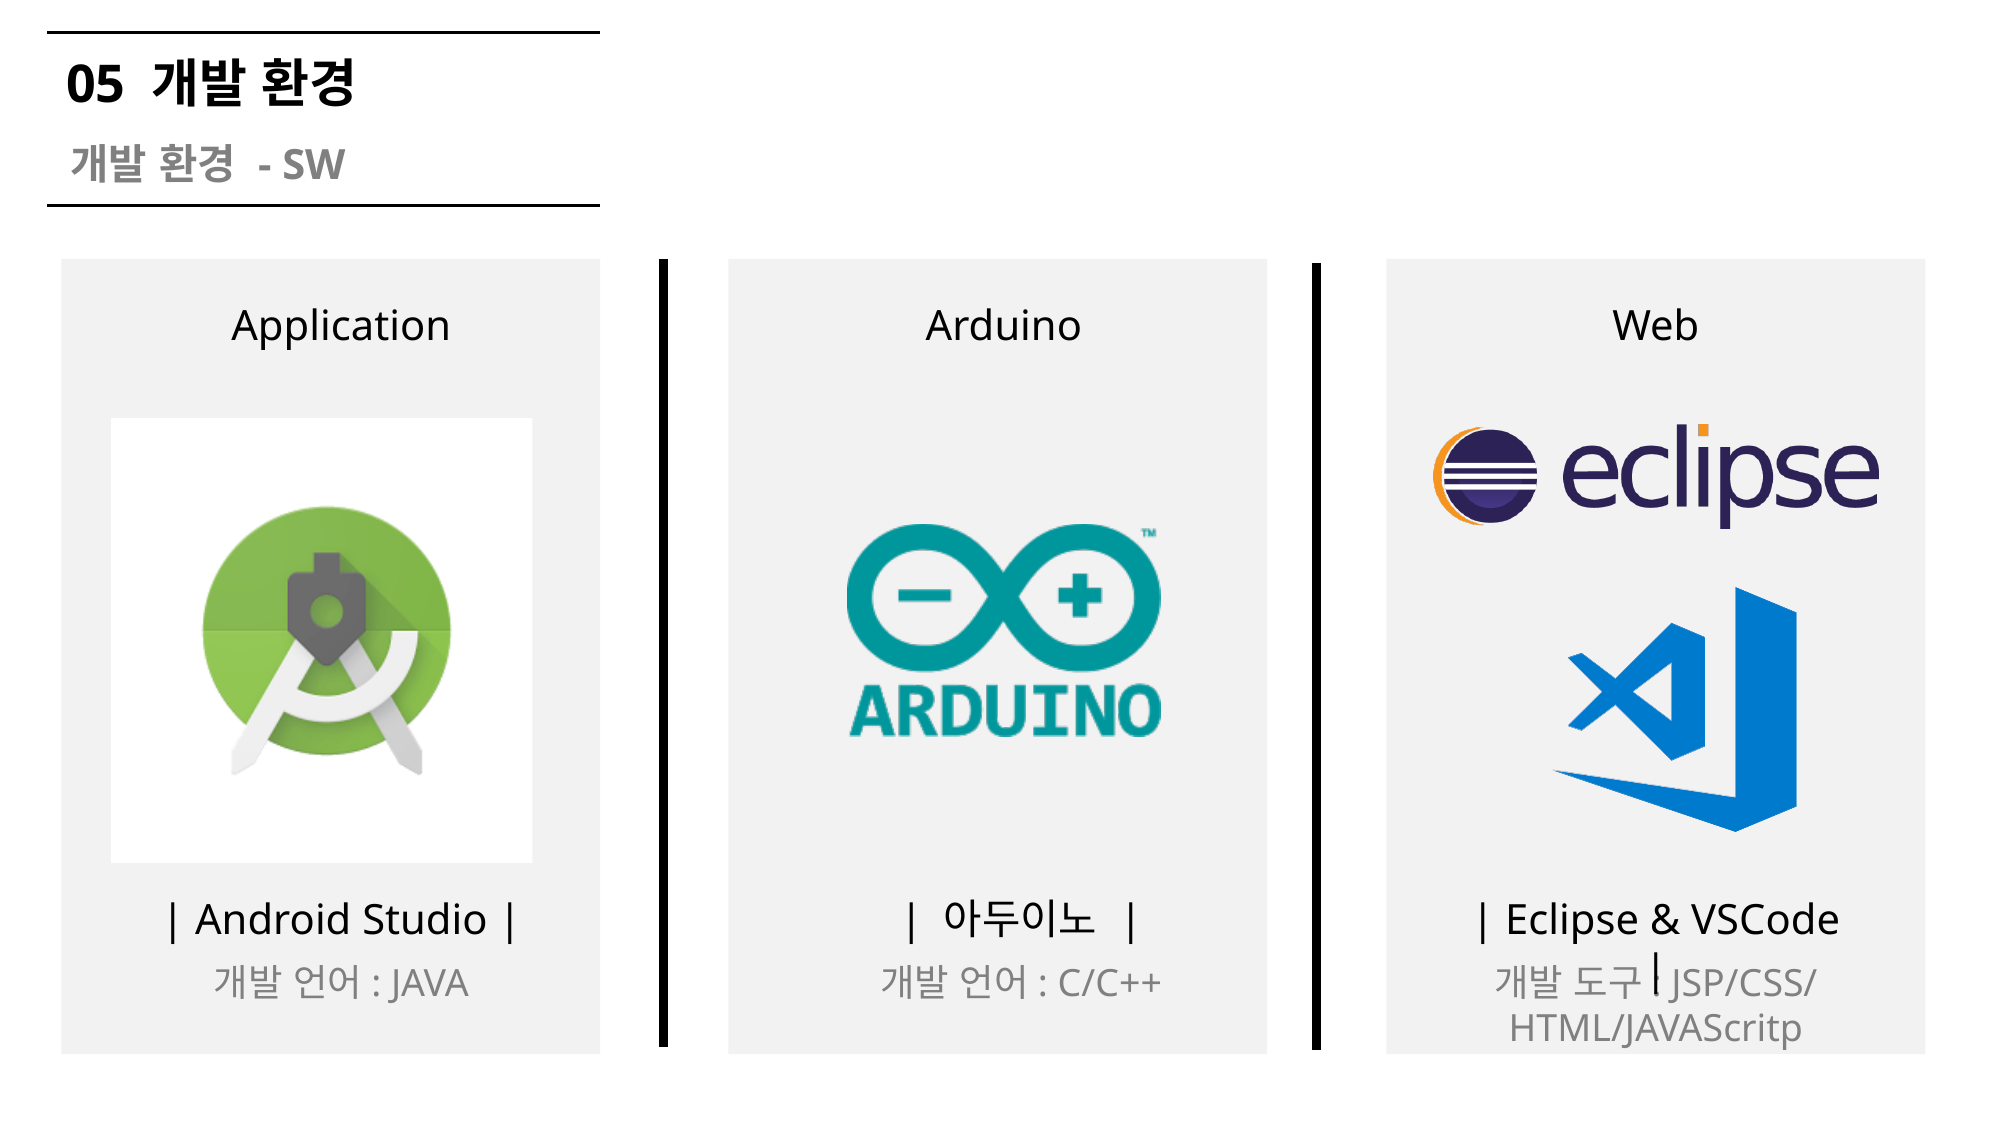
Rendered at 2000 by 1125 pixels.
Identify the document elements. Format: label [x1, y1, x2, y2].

text_box [45, 31, 601, 207]
text_box [727, 258, 1268, 1055]
text_box [60, 258, 601, 1055]
text_box [1385, 258, 1926, 1058]
